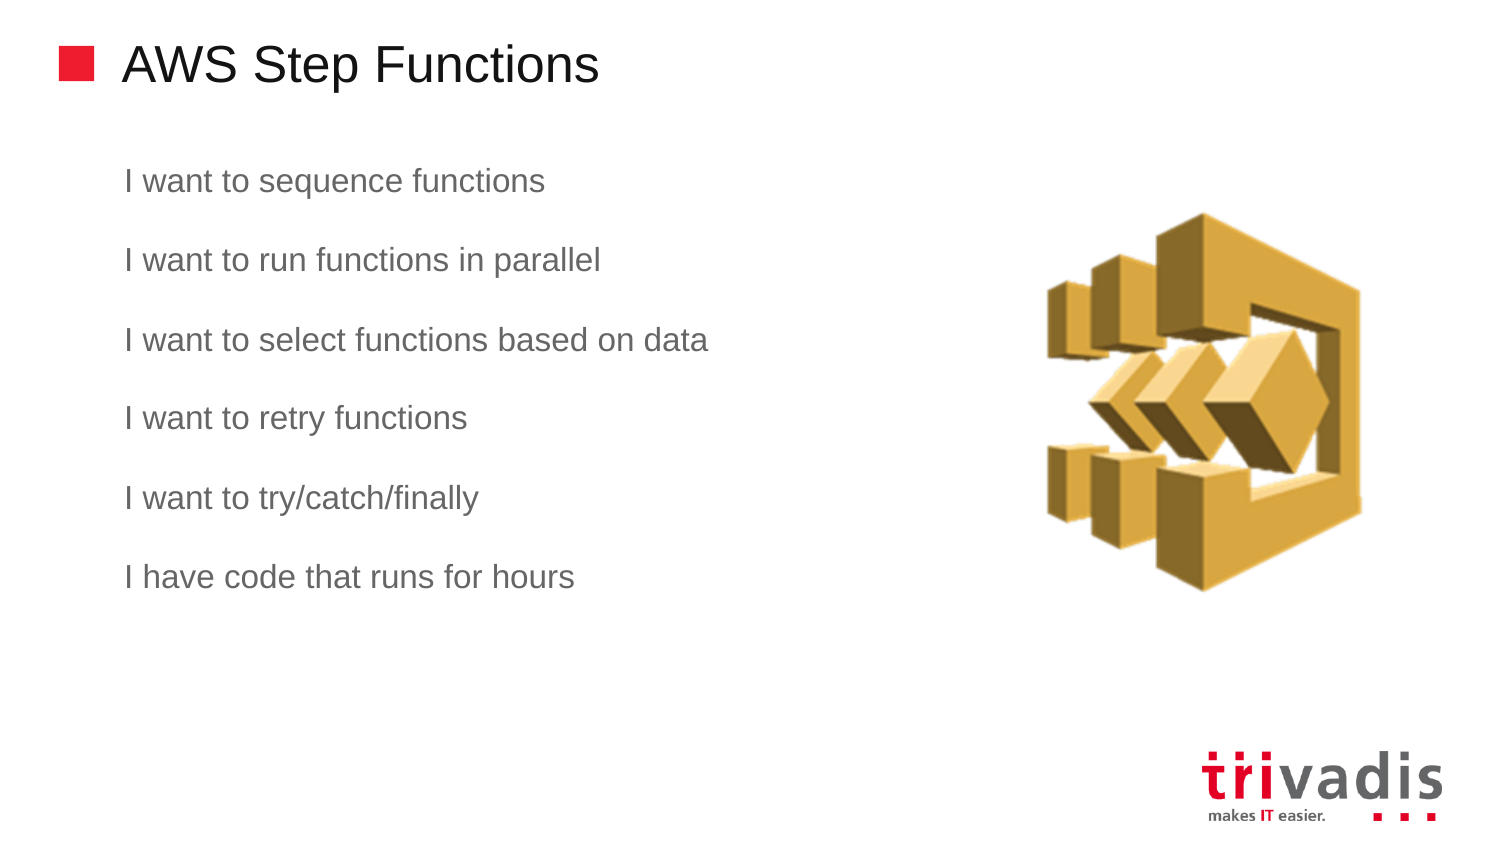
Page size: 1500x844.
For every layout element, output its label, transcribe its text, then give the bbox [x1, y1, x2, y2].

list I want to sequence functions I want to run functions in parallel I want to select functions based on data I want to retry functions I want to try/catch/finally I have code that runs for hours [106, 152, 1442, 725]
picture [1202, 751, 1442, 821]
title AWS Step Functions [103, 20, 1442, 140]
picture [941, 139, 1468, 665]
